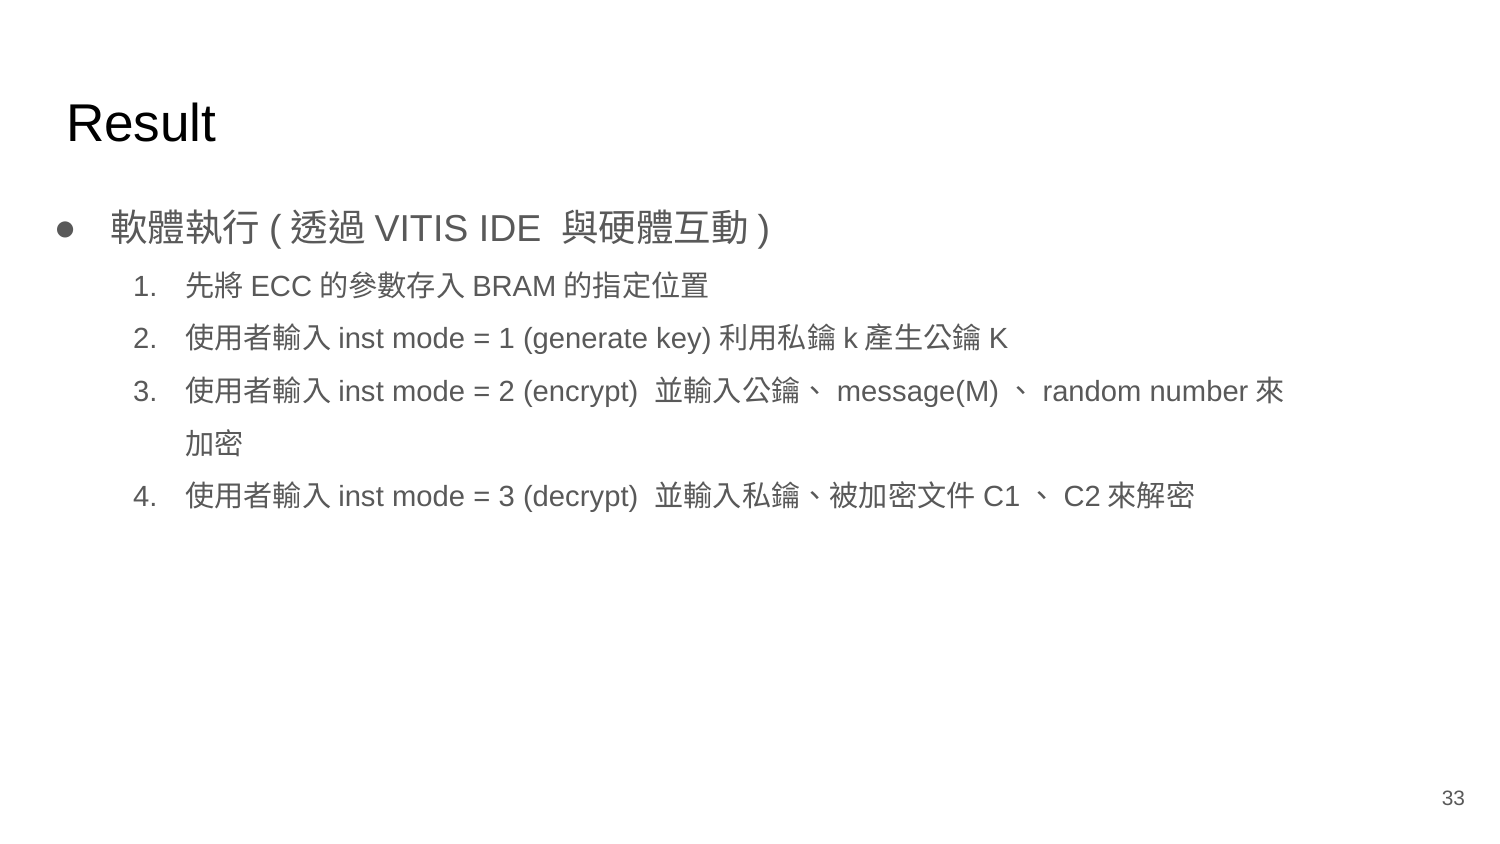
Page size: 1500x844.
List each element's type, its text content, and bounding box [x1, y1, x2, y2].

title Result [51, 72, 1449, 167]
slide_number 33 [1389, 764, 1480, 830]
list 軟體執行(透過VITIS IDE 與硬體互動) 先將ECC的參數存入BRAM的指定位置 使用者輸入inst mode = 1 (generate key)利用私鑰k產生公鑰K 使用者輸入inst mode = 2 (encrypt) 並輸入公鑰、message(M)、random number來加密 使用者輸入inst mode = 3 (decrypt) 並輸入私鑰、被加密文件C1、C2來解密 [20, 166, 1315, 794]
